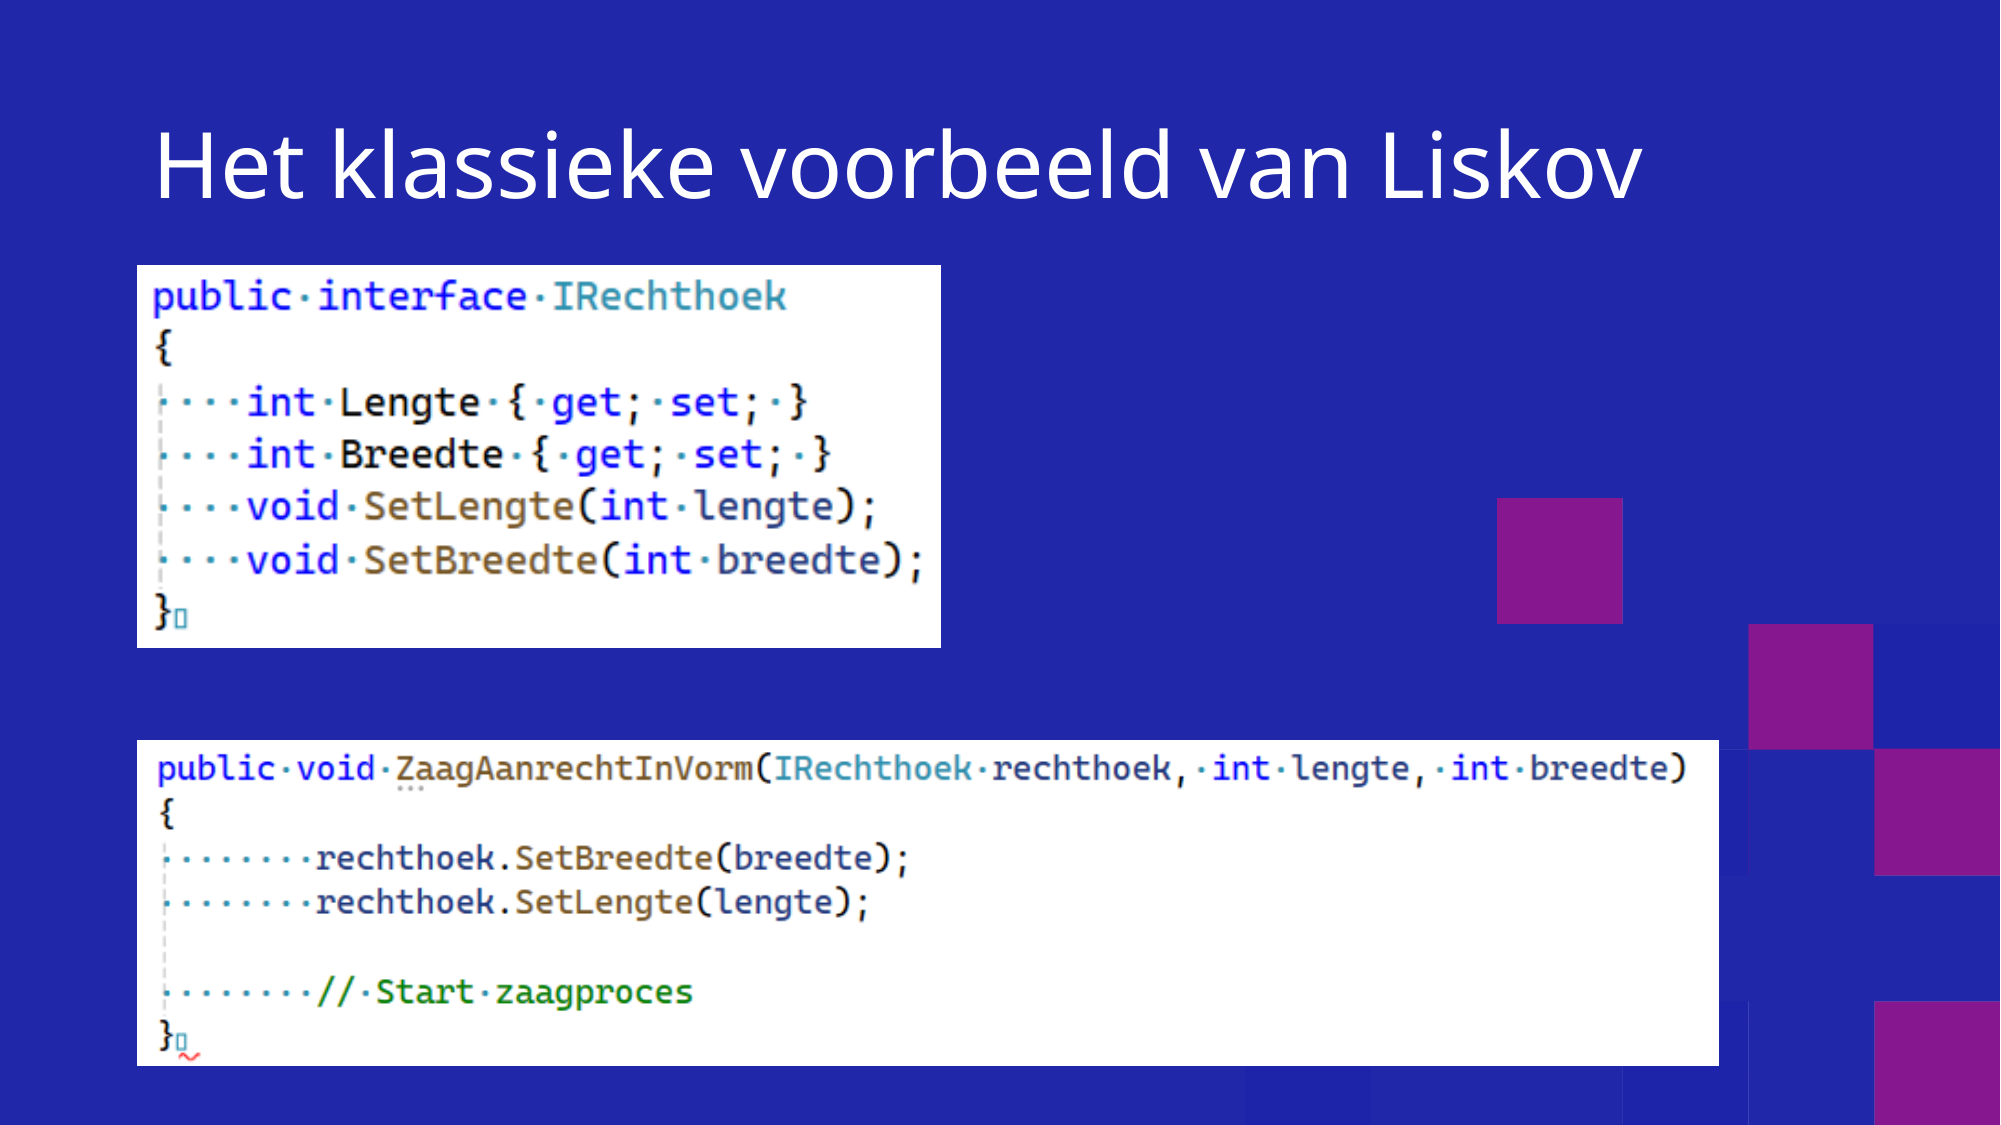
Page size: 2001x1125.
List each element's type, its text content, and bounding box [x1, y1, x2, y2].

title Het klassieke voorbeeld van Liskov [137, 59, 1863, 278]
list [137, 299, 1863, 1014]
picture [136, 264, 942, 649]
picture [136, 739, 1719, 1066]
